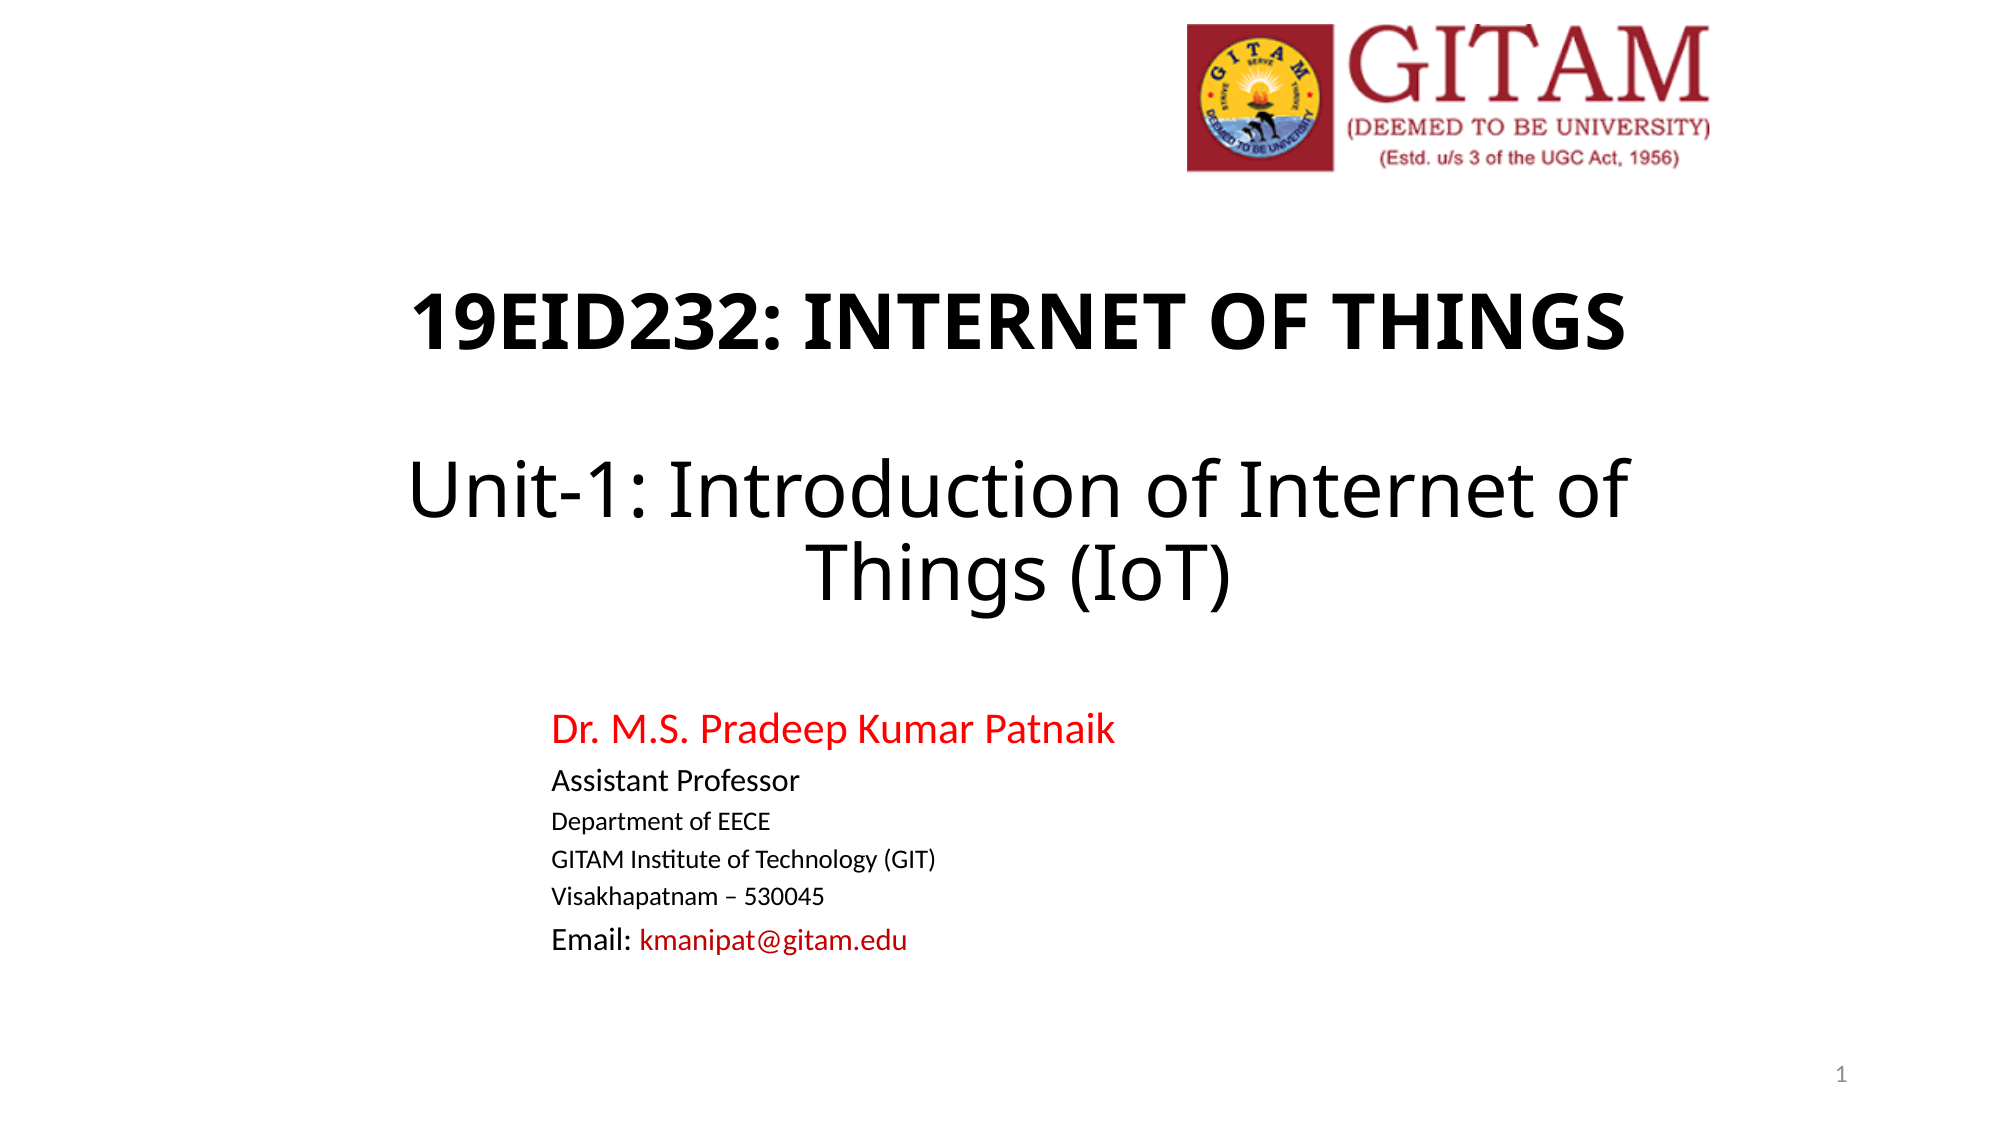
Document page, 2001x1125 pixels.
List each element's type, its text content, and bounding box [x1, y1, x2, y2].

slide_number 1 [1412, 1042, 1863, 1103]
title 19EID232: Internet of Things Unit-1: Introduction of Internet of Things (IoT) [362, 275, 1675, 625]
text_box Dr. M.S. Pradeep Kumar Patnaik Assistant Professor Department of EECE GITAM Institute of Technology (GIT) Visakhapatnam – 530045 Email: kmanipat@gitam.edu [536, 692, 1475, 1013]
picture [1187, 24, 1722, 175]
